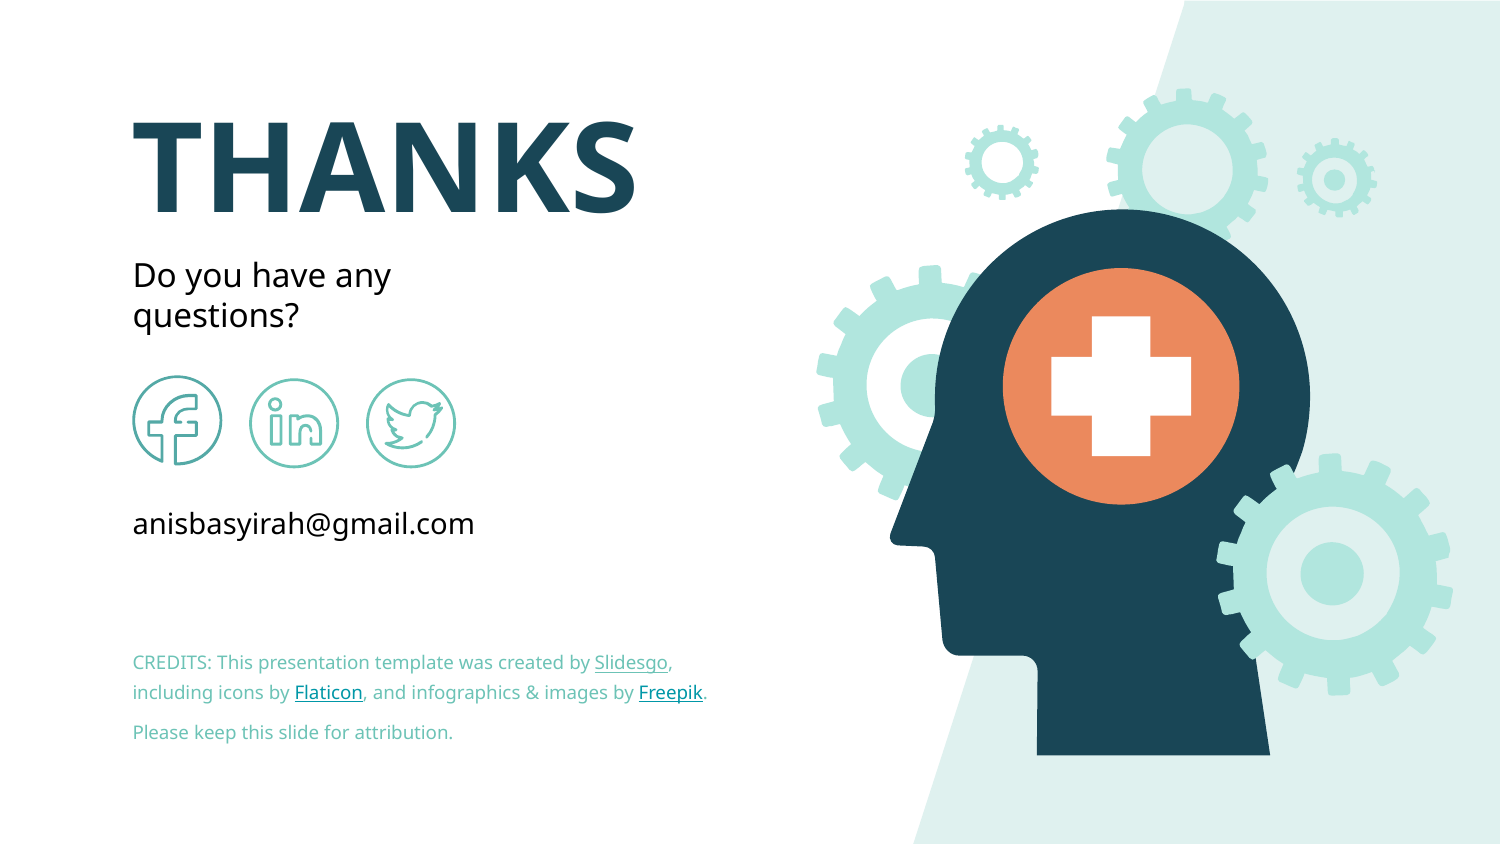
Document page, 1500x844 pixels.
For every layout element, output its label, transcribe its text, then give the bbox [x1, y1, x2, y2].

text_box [365, 378, 457, 469]
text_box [816, 88, 1454, 756]
text_box [132, 375, 223, 466]
text_box Please keep this slide for attribution. [117, 705, 694, 756]
text_box anisbasyirah@gmail.com [117, 490, 505, 558]
title THANKS [116, 72, 815, 248]
text_box Do you have any questions? [117, 239, 562, 357]
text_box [248, 378, 340, 469]
